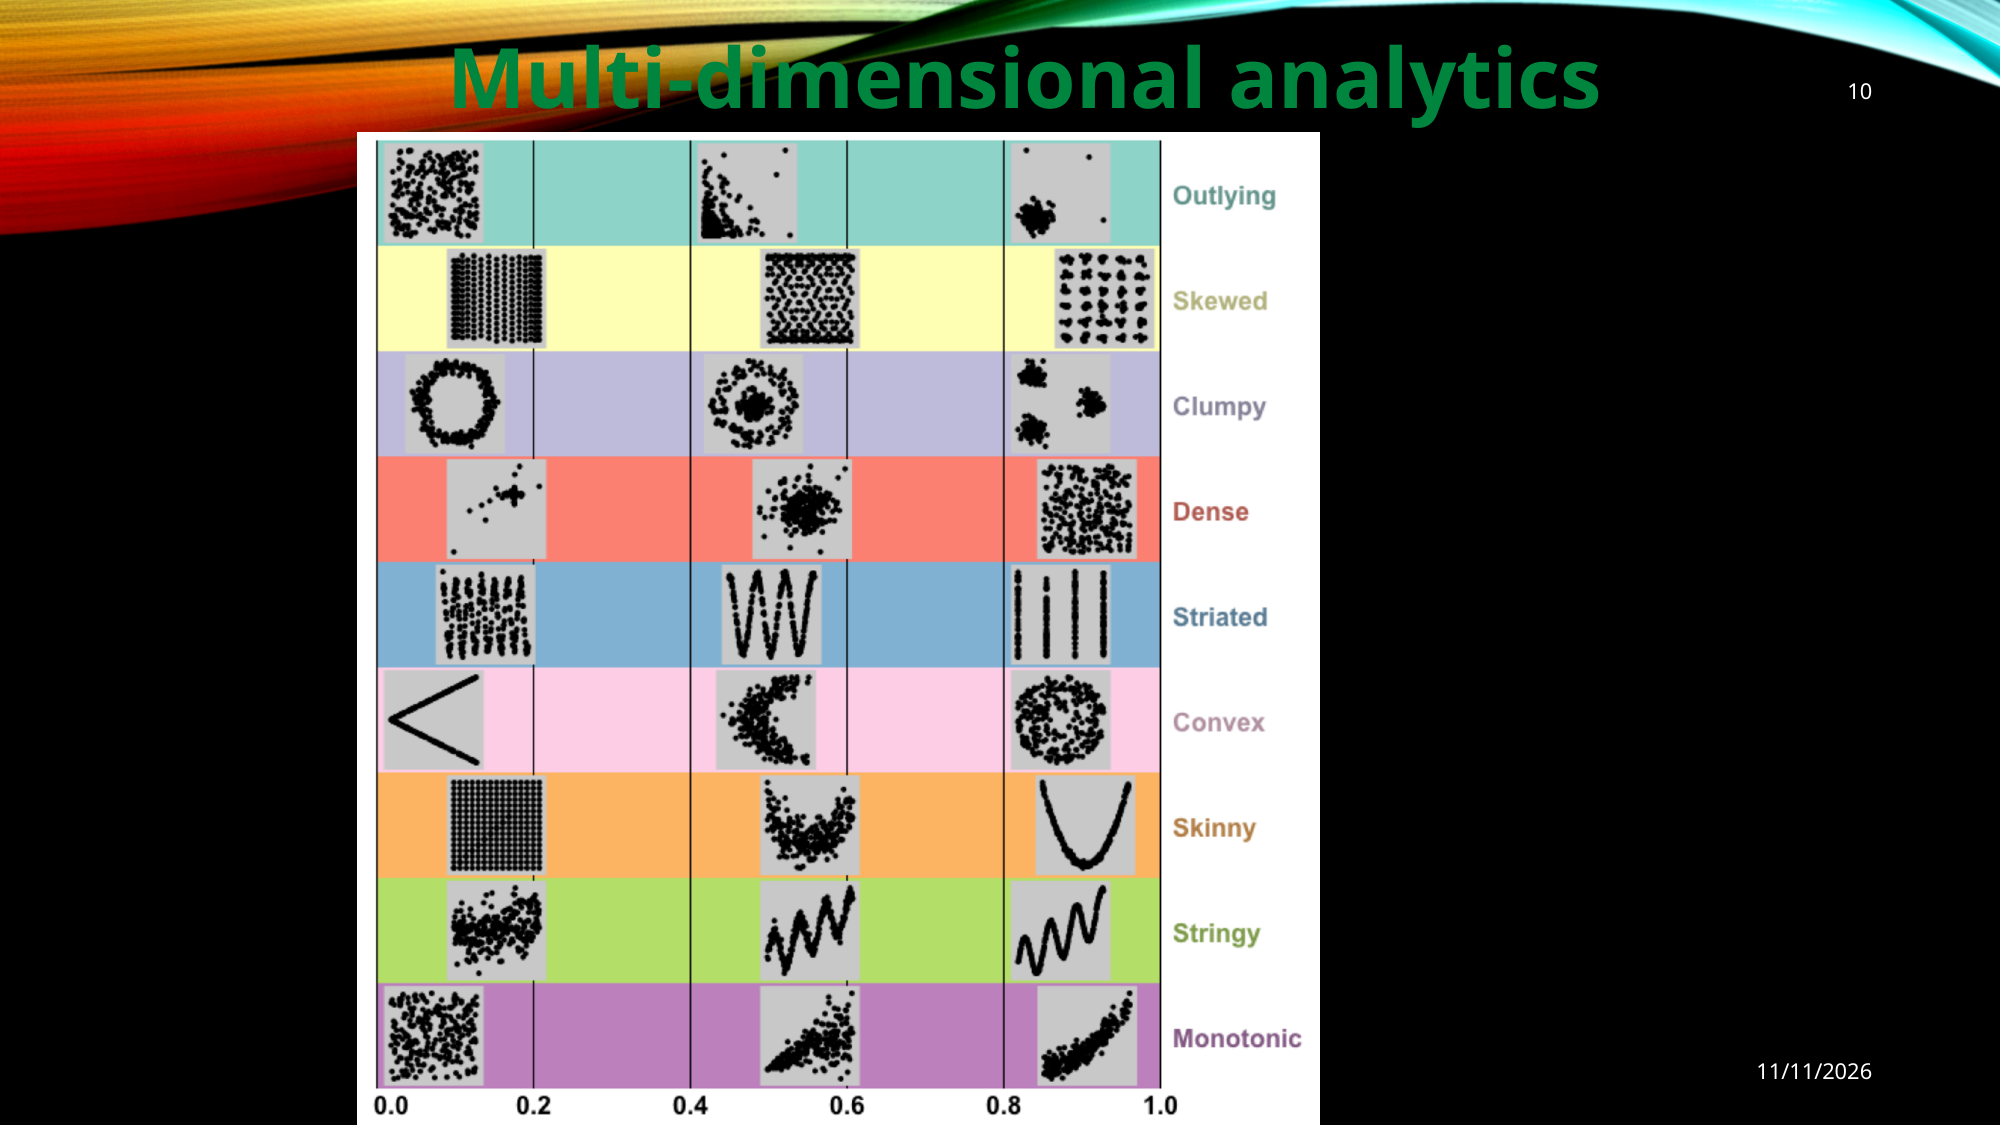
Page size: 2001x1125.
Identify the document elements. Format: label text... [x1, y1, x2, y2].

slide_number 10 [1437, 62, 1888, 123]
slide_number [1410, 1042, 1888, 1103]
text_box Multi-dimensional analytics [300, 24, 1750, 125]
picture [0, 0, 2000, 1125]
